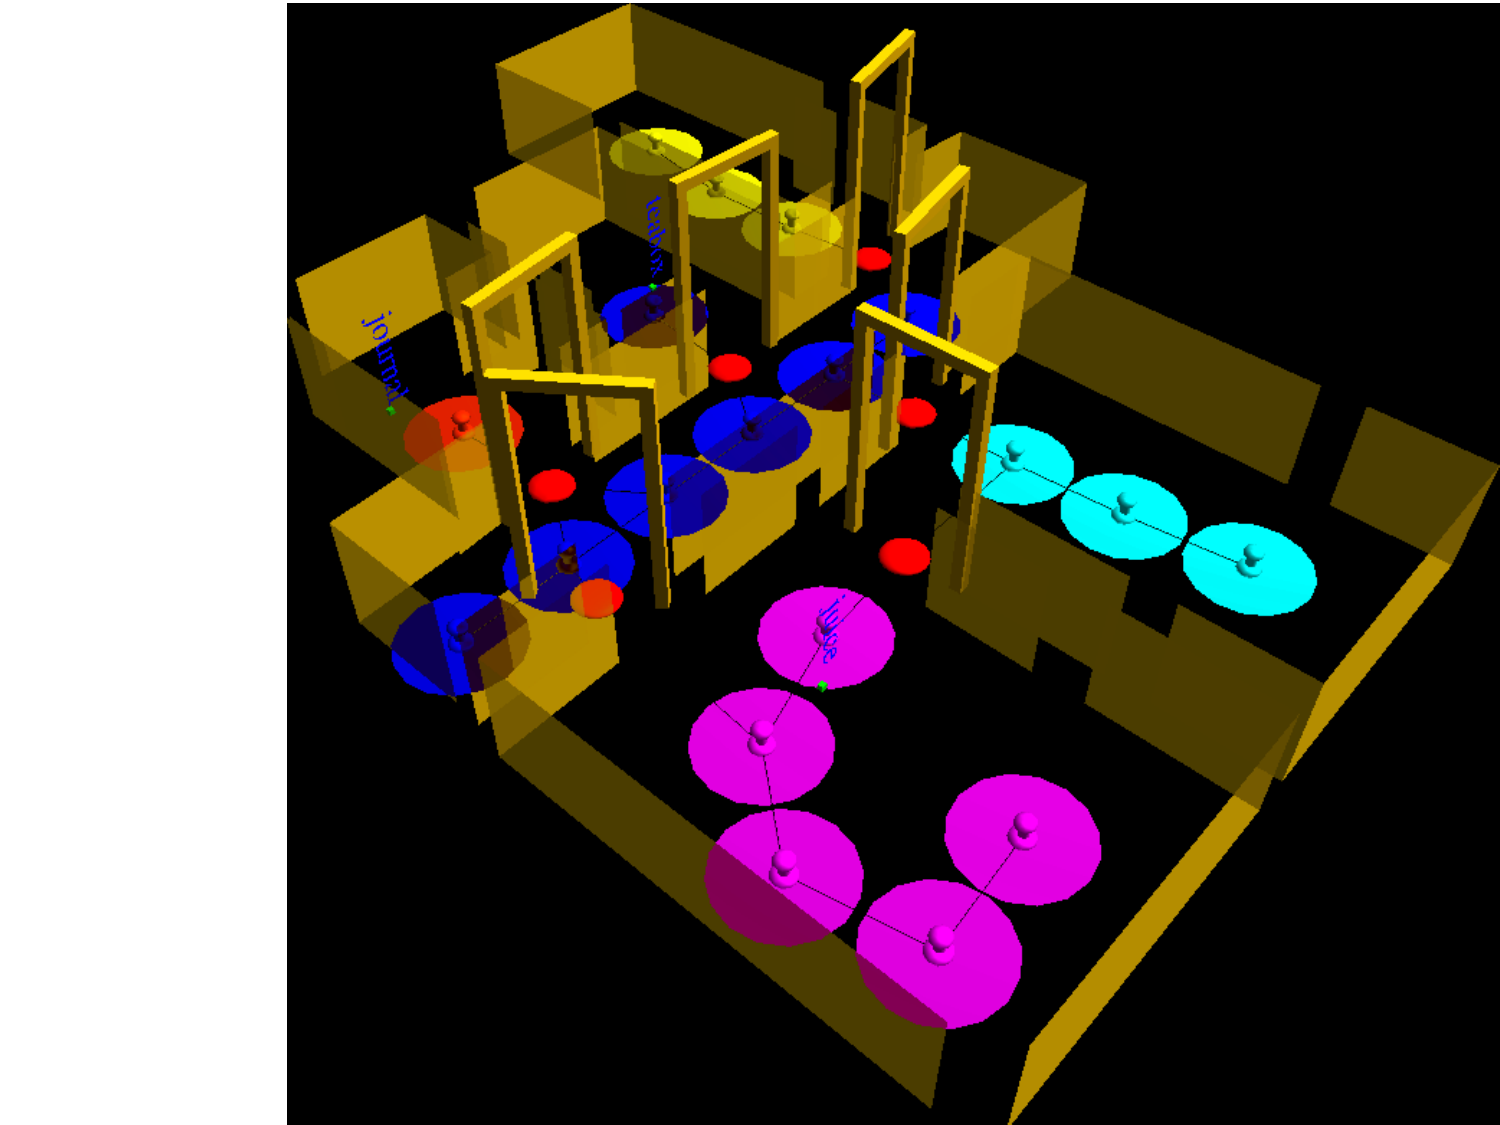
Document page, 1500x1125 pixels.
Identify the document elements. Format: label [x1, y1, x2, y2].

picture [287, 2, 1500, 1125]
